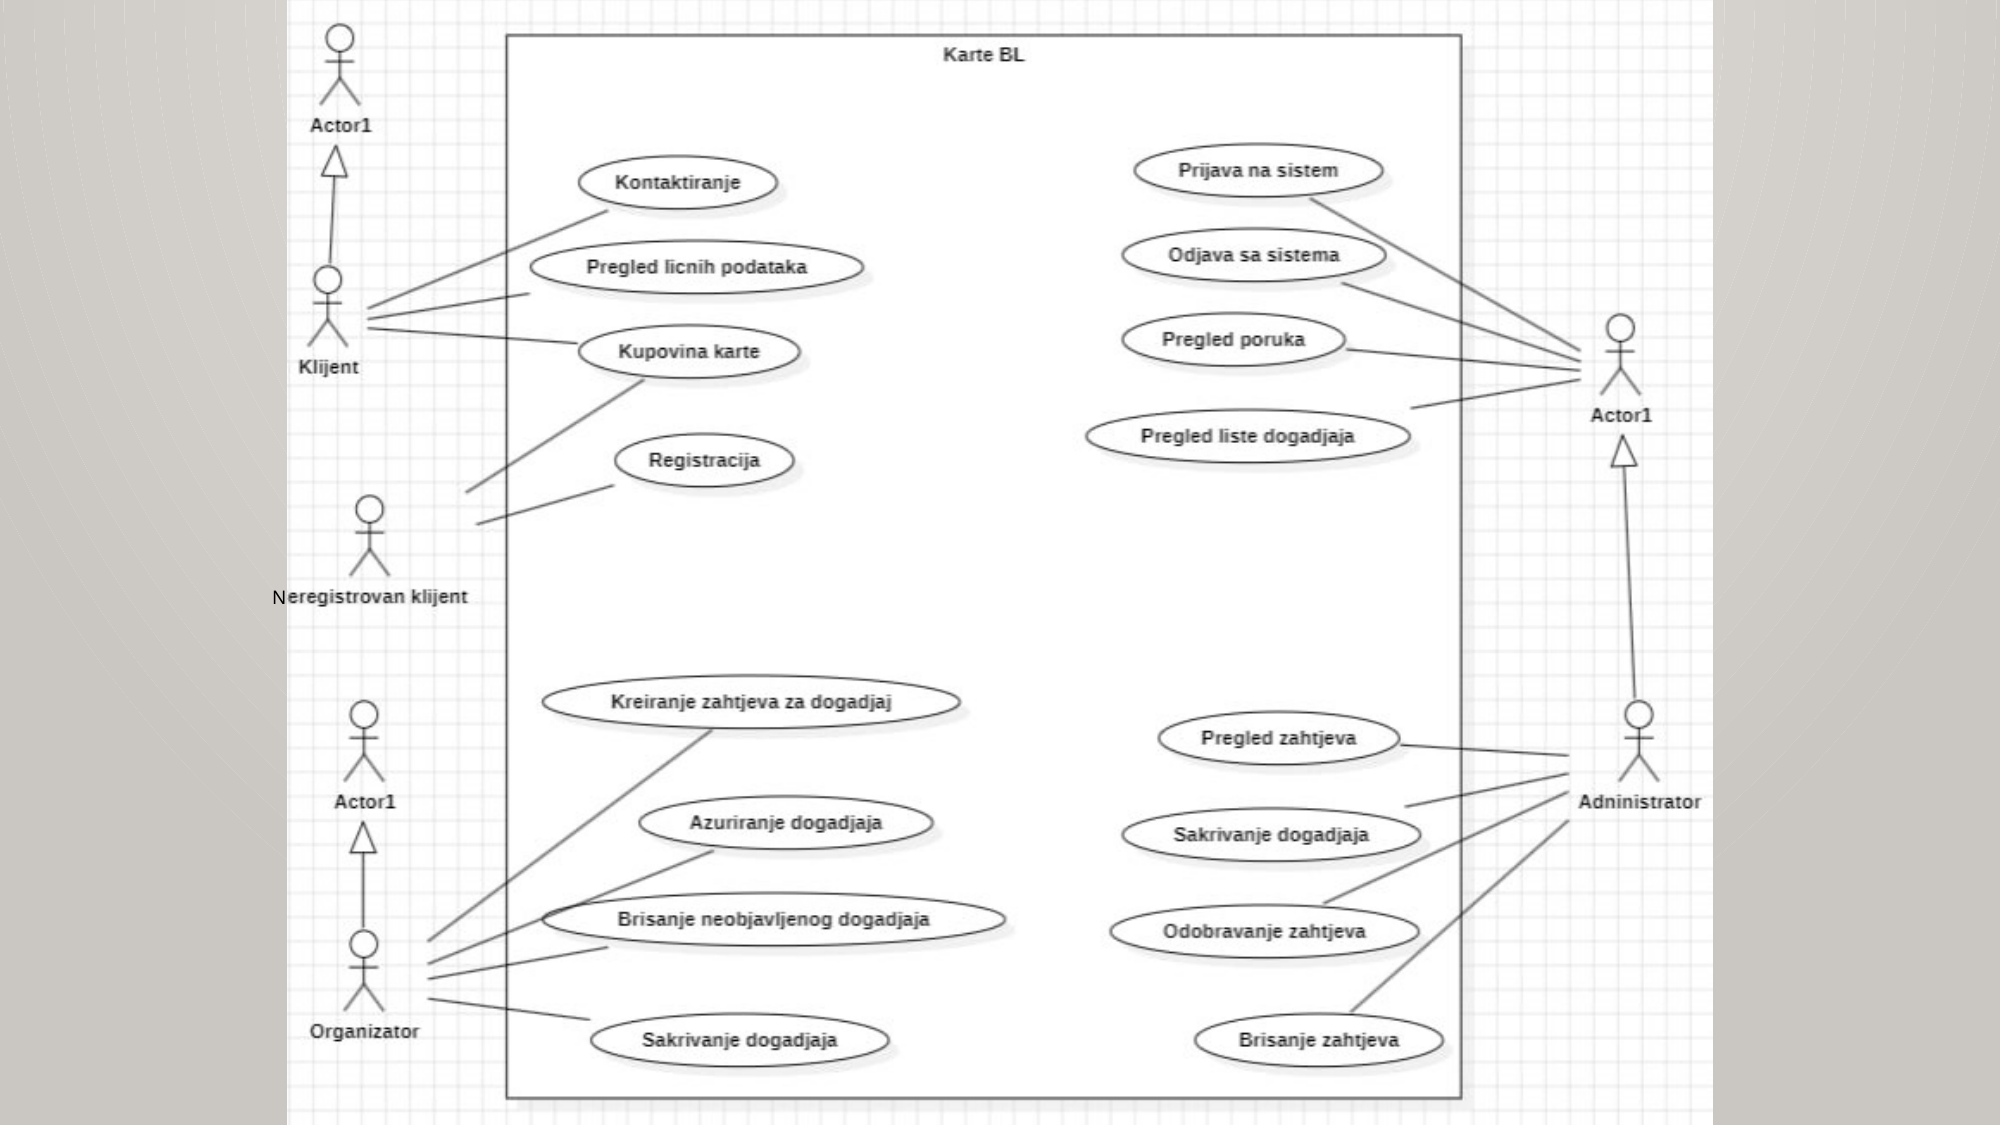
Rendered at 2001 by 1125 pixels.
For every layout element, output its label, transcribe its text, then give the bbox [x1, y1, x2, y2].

text_box N [257, 578, 286, 616]
picture [286, 0, 1714, 1125]
